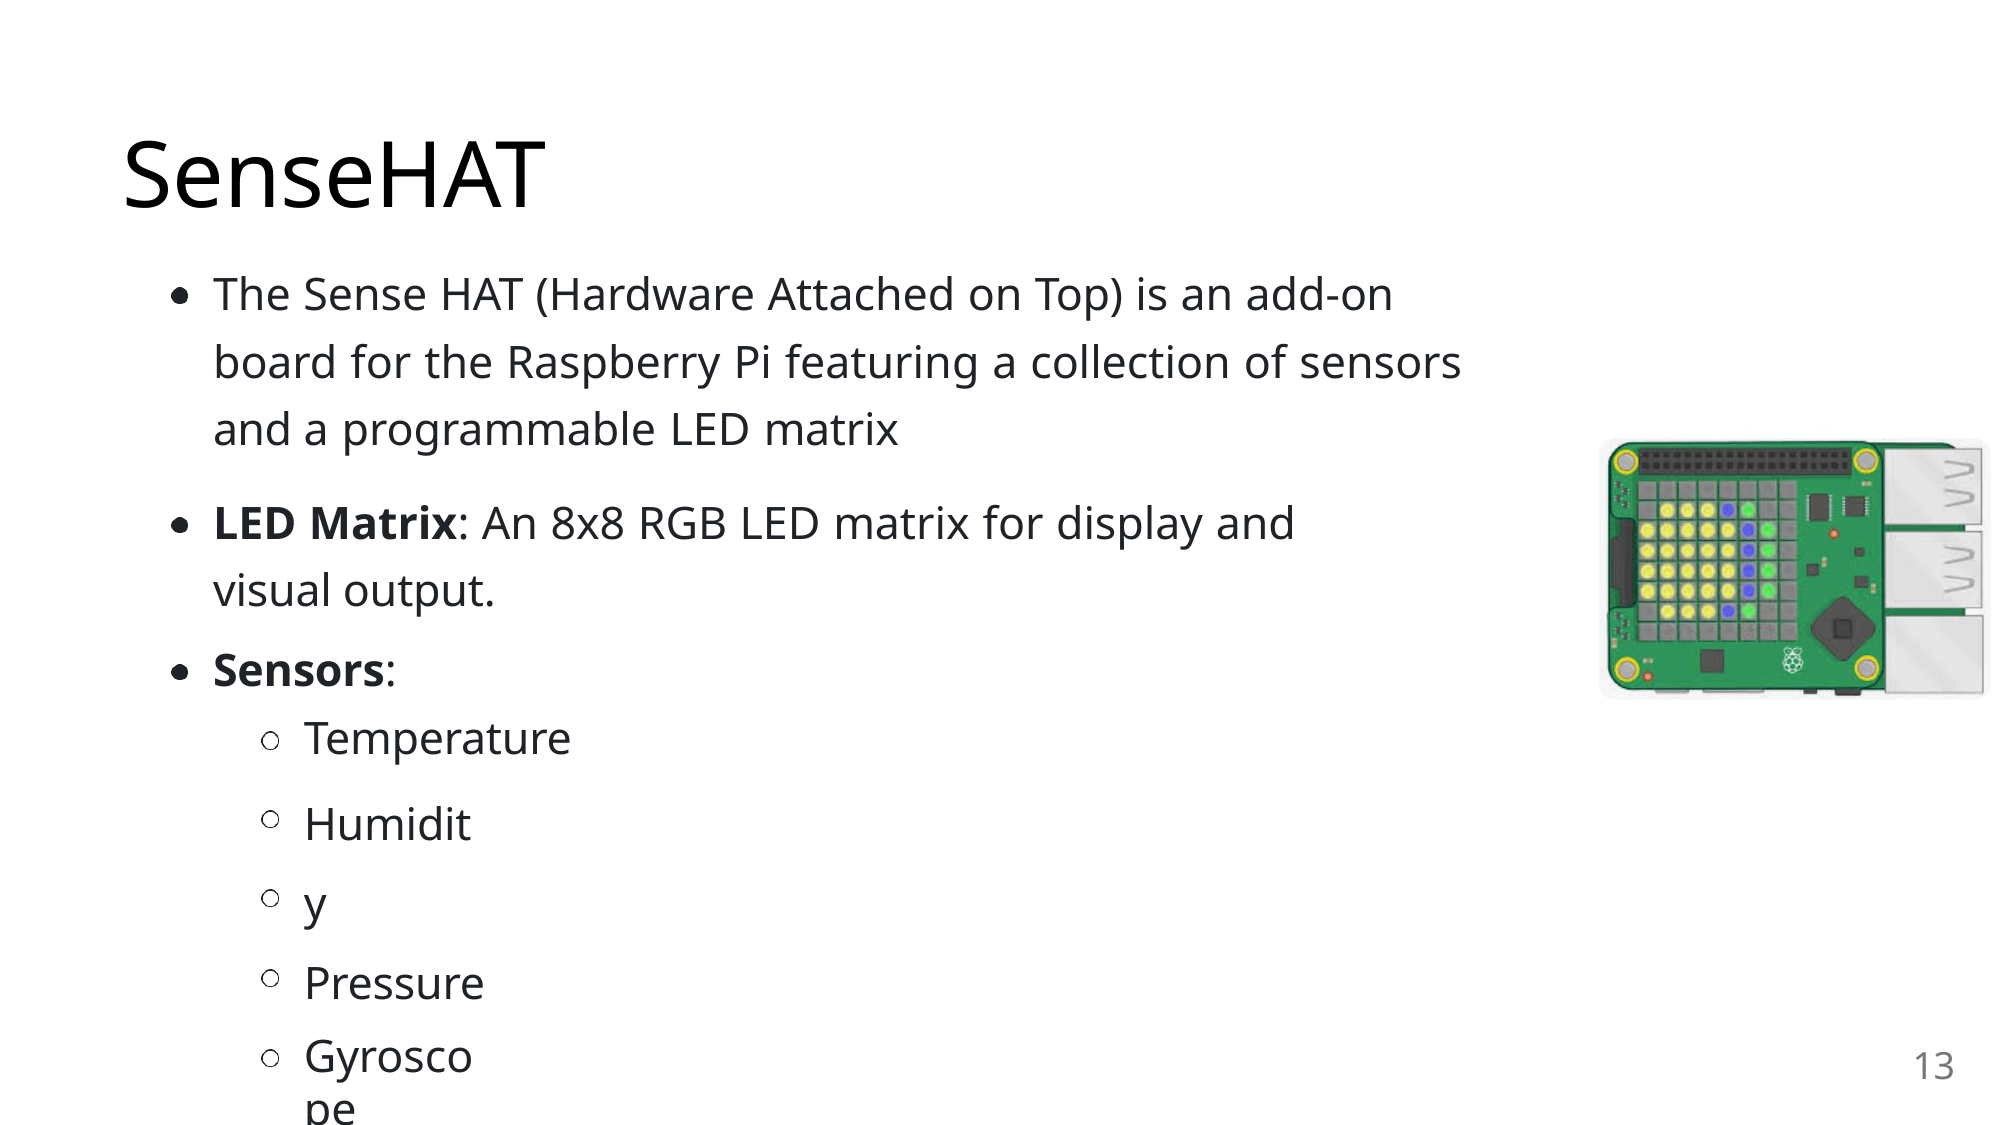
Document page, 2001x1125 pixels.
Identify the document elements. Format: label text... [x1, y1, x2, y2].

picture [171, 664, 188, 680]
title SenseHAT [120, 74, 855, 265]
picture [171, 517, 188, 533]
text_box The Sense HAT (Hardware Attached on Top) is an add-on board for the Raspberry Pi featuring a collection of sensors and a programmable LED matrix LED Matrix: An 8x8 RGB LED matrix for display and visual output. Sensors: Temperature Humidity Pressure Gyroscope (orientation) Accelerometer (movement) [211, 249, 1478, 1125]
picture [171, 287, 188, 304]
picture [261, 1049, 279, 1067]
picture [1599, 426, 2000, 700]
picture [261, 969, 279, 987]
picture [261, 732, 279, 750]
text_box 13 [1910, 1040, 1956, 1088]
picture [261, 889, 279, 908]
picture [261, 810, 279, 828]
